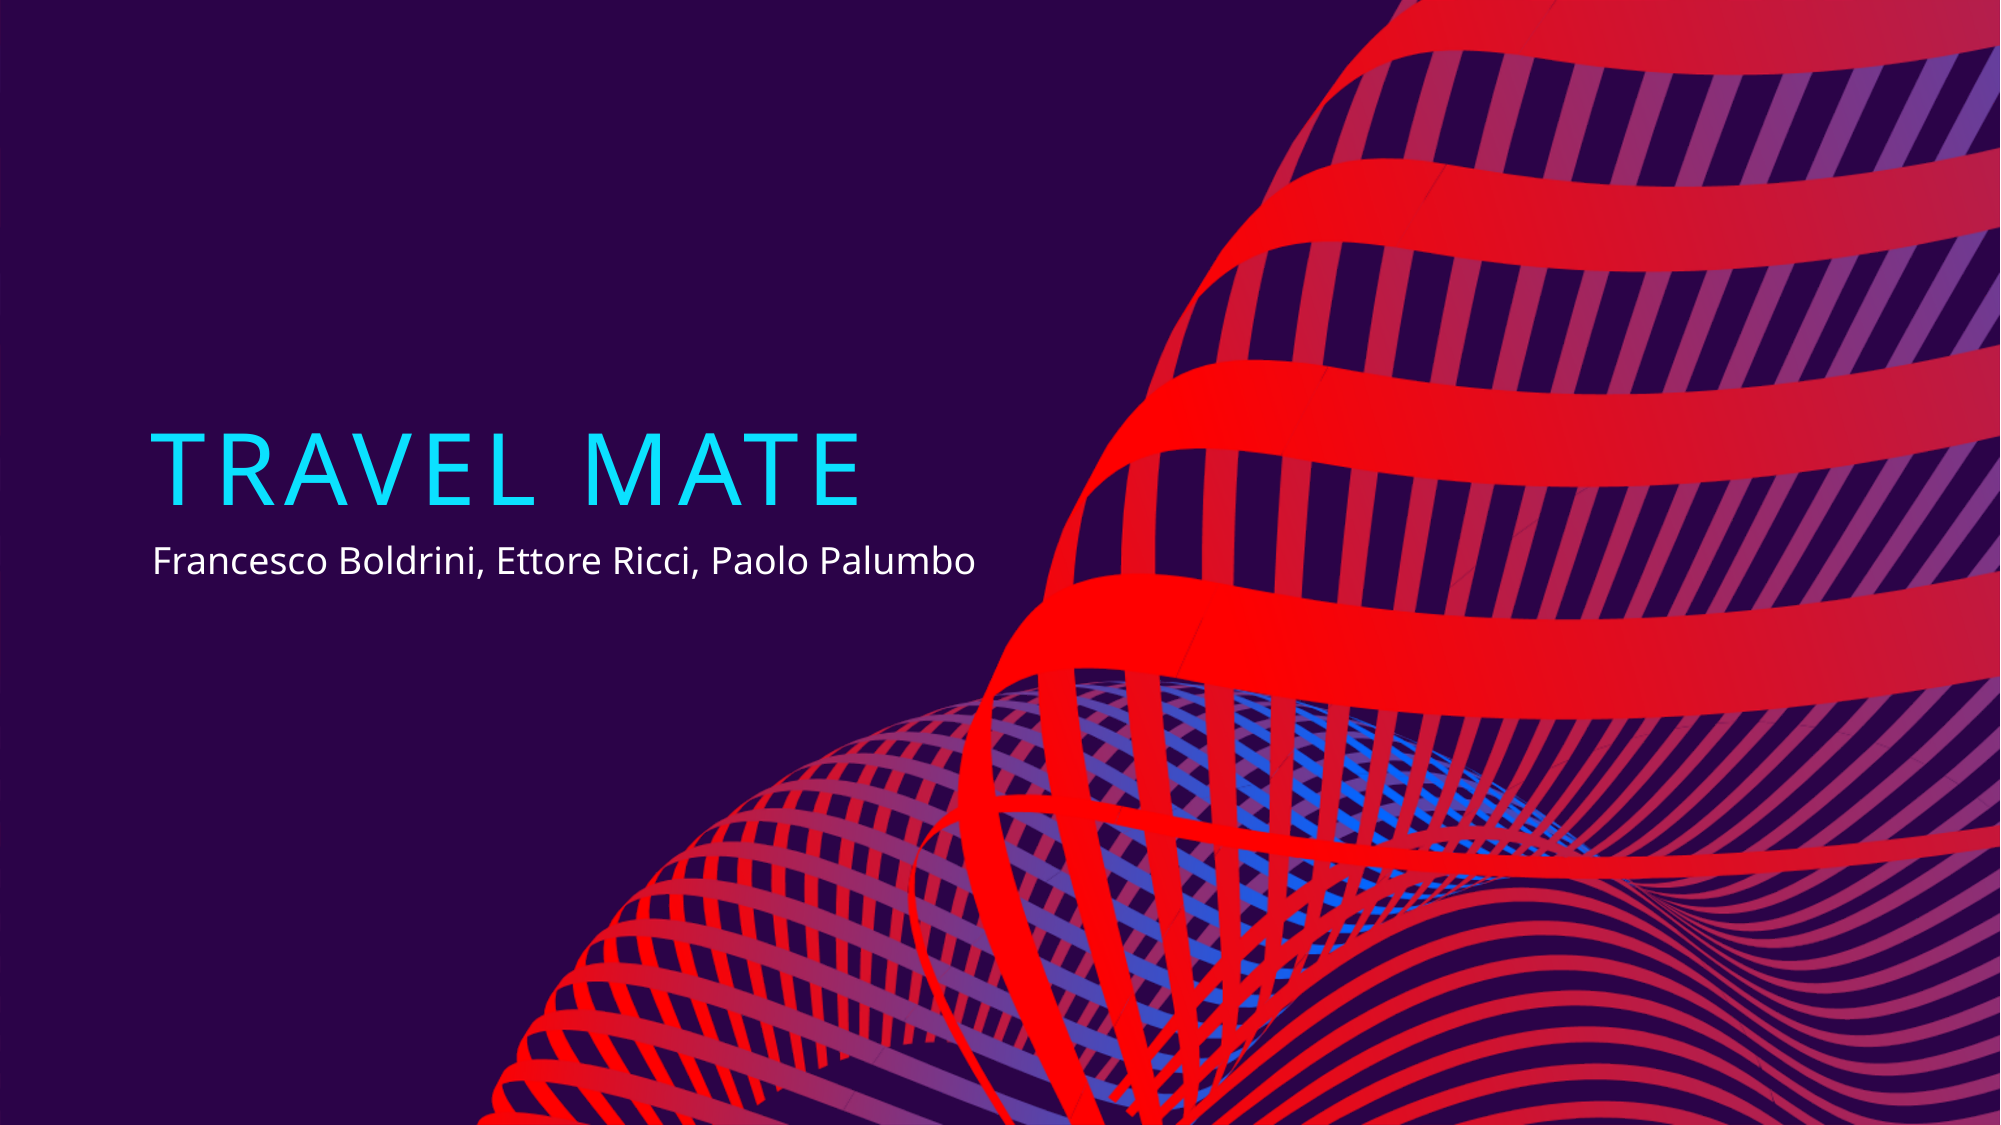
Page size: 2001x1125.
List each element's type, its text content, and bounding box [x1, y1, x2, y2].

picture [0, 0, 2000, 1125]
title Travel Mate [135, 217, 954, 535]
list Francesco Boldrini, Ettore Ricci, Paolo Palumbo [136, 534, 999, 669]
